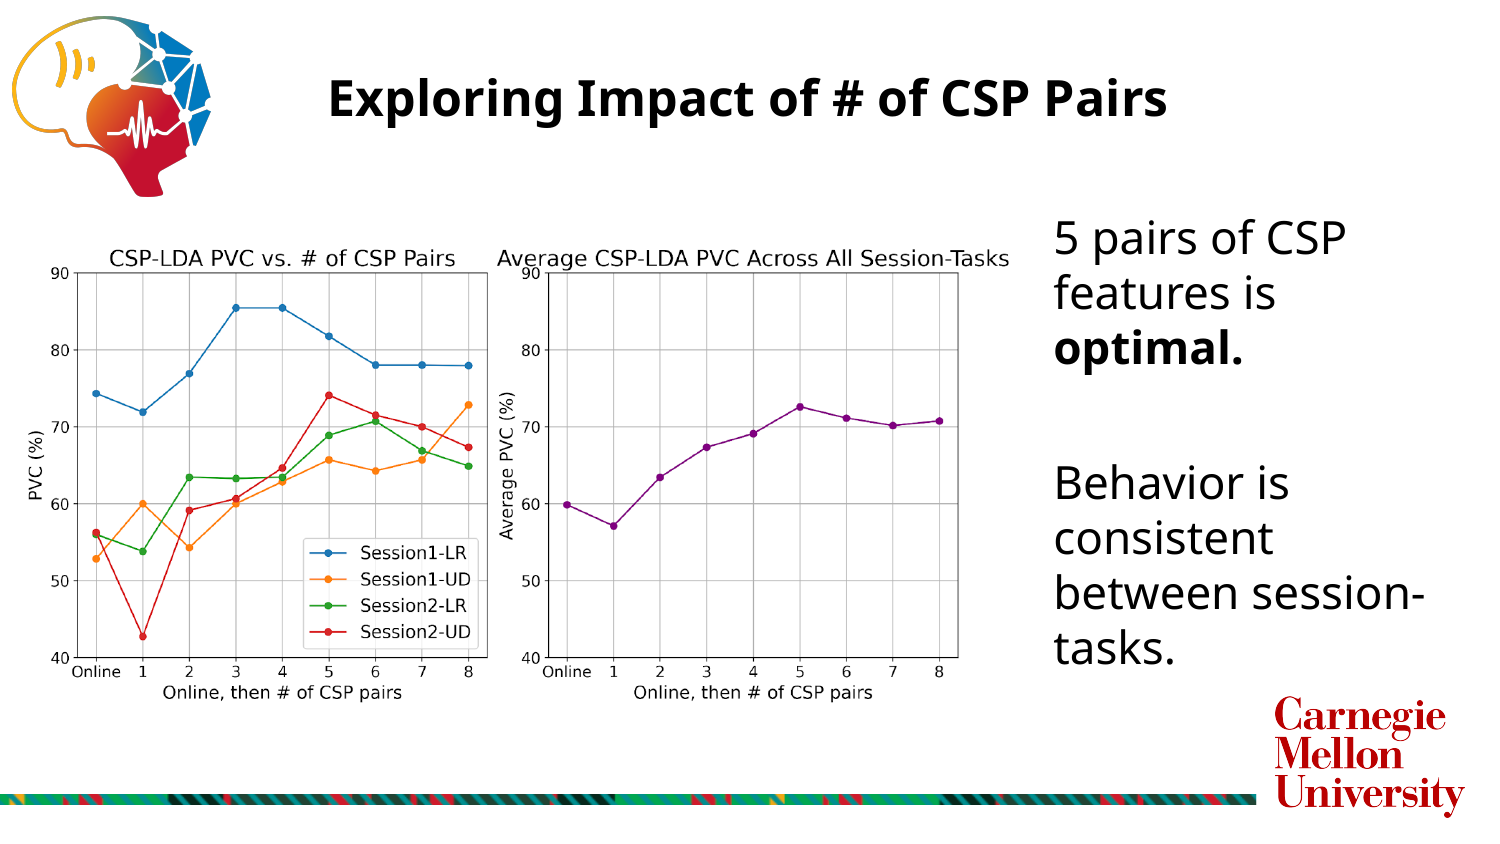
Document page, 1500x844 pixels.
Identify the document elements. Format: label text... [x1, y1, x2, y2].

picture [0, 794, 1257, 805]
picture [1275, 696, 1465, 818]
list 5 pairs of CSP features is optimal. Behavior is consistent between session-tasks. [1038, 201, 1447, 777]
title Exploring Impact of # of CSP Pairs [312, 59, 1320, 160]
picture [20, 240, 1018, 710]
picture [12, 16, 211, 197]
